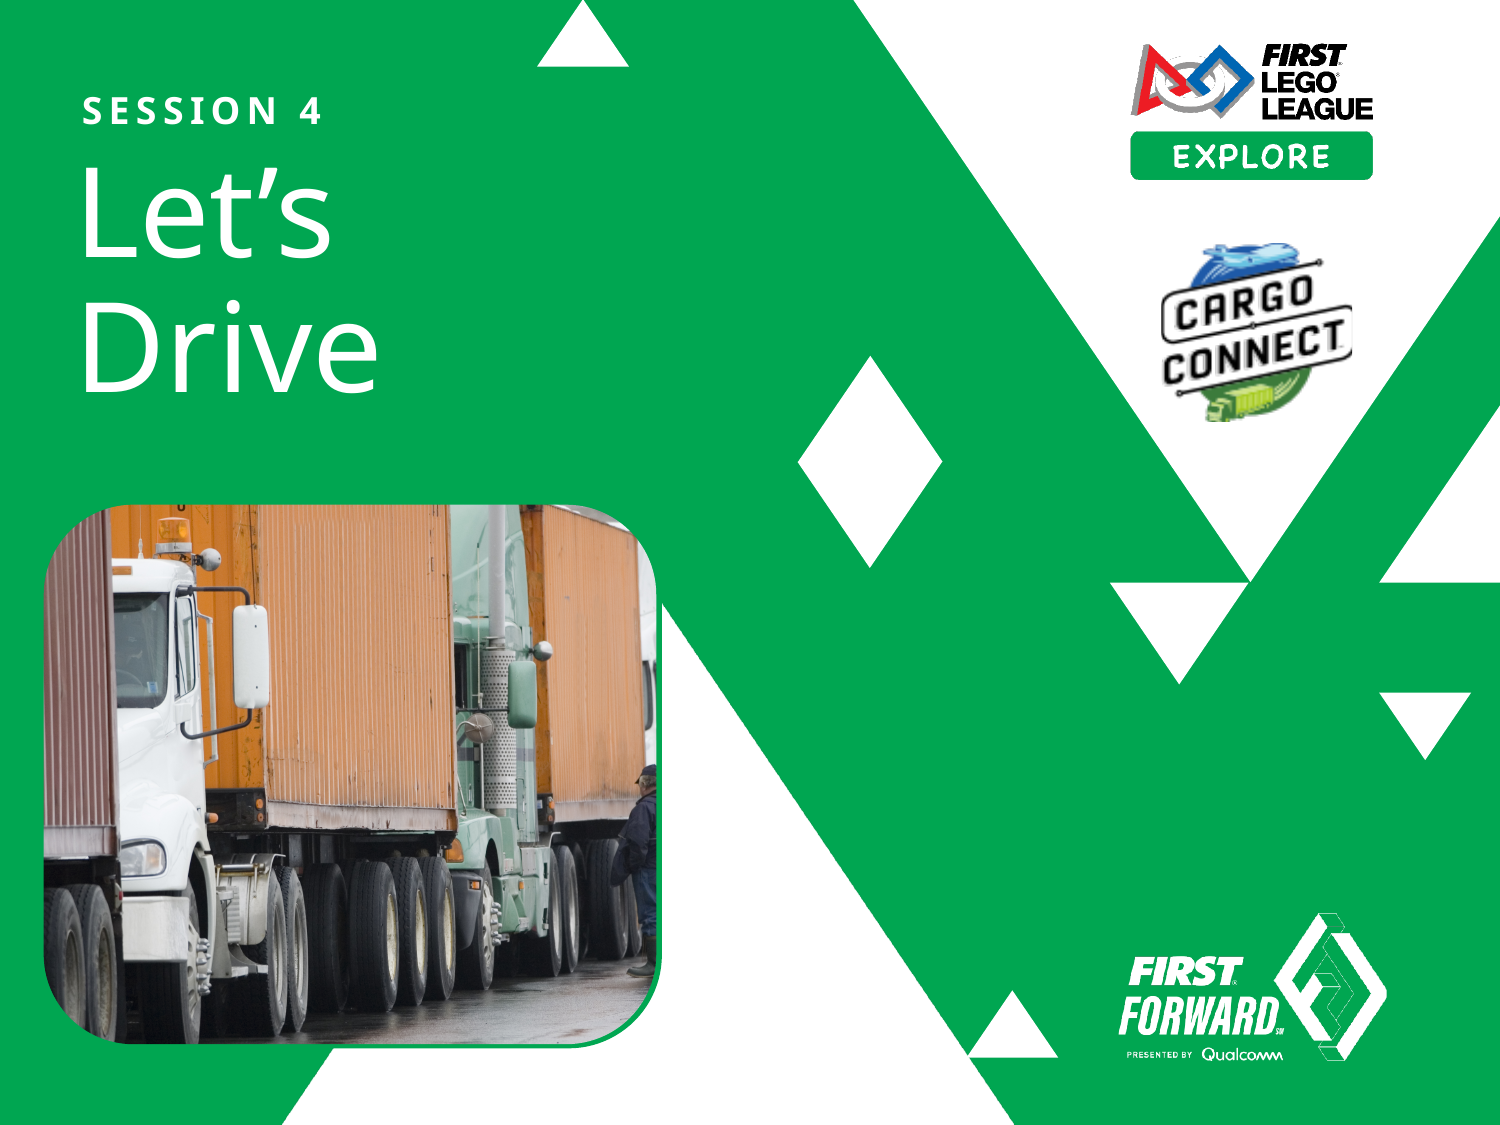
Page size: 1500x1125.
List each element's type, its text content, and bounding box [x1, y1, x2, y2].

text_box [0, 0, 1500, 1125]
text_box [1107, 581, 1251, 687]
text_box [797, 353, 943, 460]
text_box [535, 0, 631, 68]
picture [1161, 243, 1353, 422]
text_box [795, 460, 945, 570]
text_box [1377, 403, 1500, 584]
picture [1118, 913, 1387, 1061]
list Let’s Drive [59, 141, 690, 436]
text_box [852, 0, 1500, 584]
text_box [1015, 992, 1061, 1059]
picture [43, 504, 1015, 1125]
picture [1111, 22, 1392, 201]
text_box [1377, 691, 1474, 762]
text_box SESSION 4 [66, 65, 494, 159]
